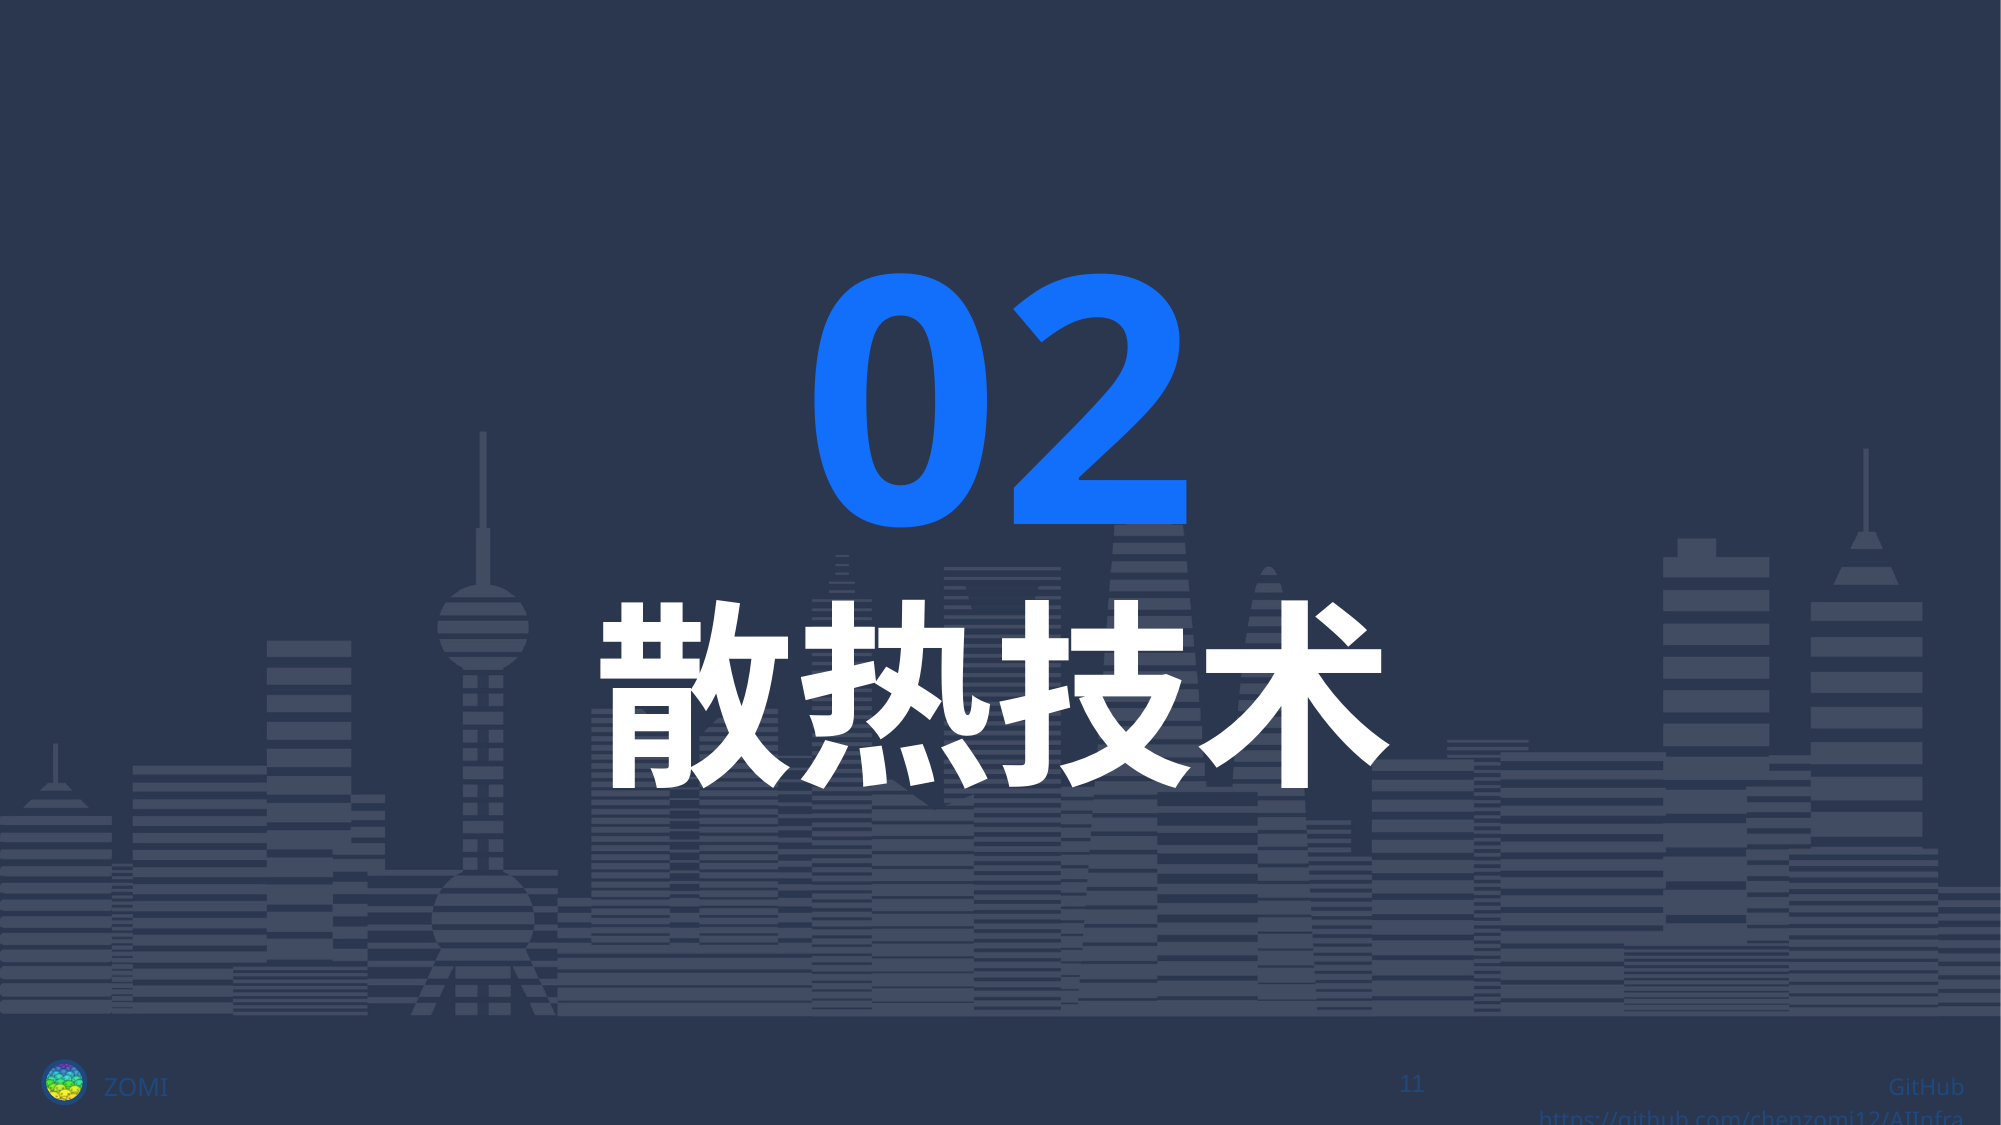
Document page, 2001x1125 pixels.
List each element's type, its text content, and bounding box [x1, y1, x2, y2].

picture [1678, 1117, 1685, 1125]
picture [1831, 1117, 1837, 1125]
picture [1792, 1117, 1798, 1125]
picture [1650, 1117, 1656, 1125]
picture [1765, 1117, 1771, 1125]
picture [1620, 1117, 1627, 1125]
picture [0, 0, 2001, 1125]
picture [1724, 1117, 1730, 1125]
picture [1923, 1117, 1929, 1125]
picture [1542, 1117, 1548, 1125]
picture [1816, 1117, 1824, 1125]
text_box 02 [787, 171, 1213, 394]
picture [1709, 1117, 1717, 1125]
picture [1573, 1117, 1580, 1125]
list 散热技术 [79, 394, 1910, 986]
